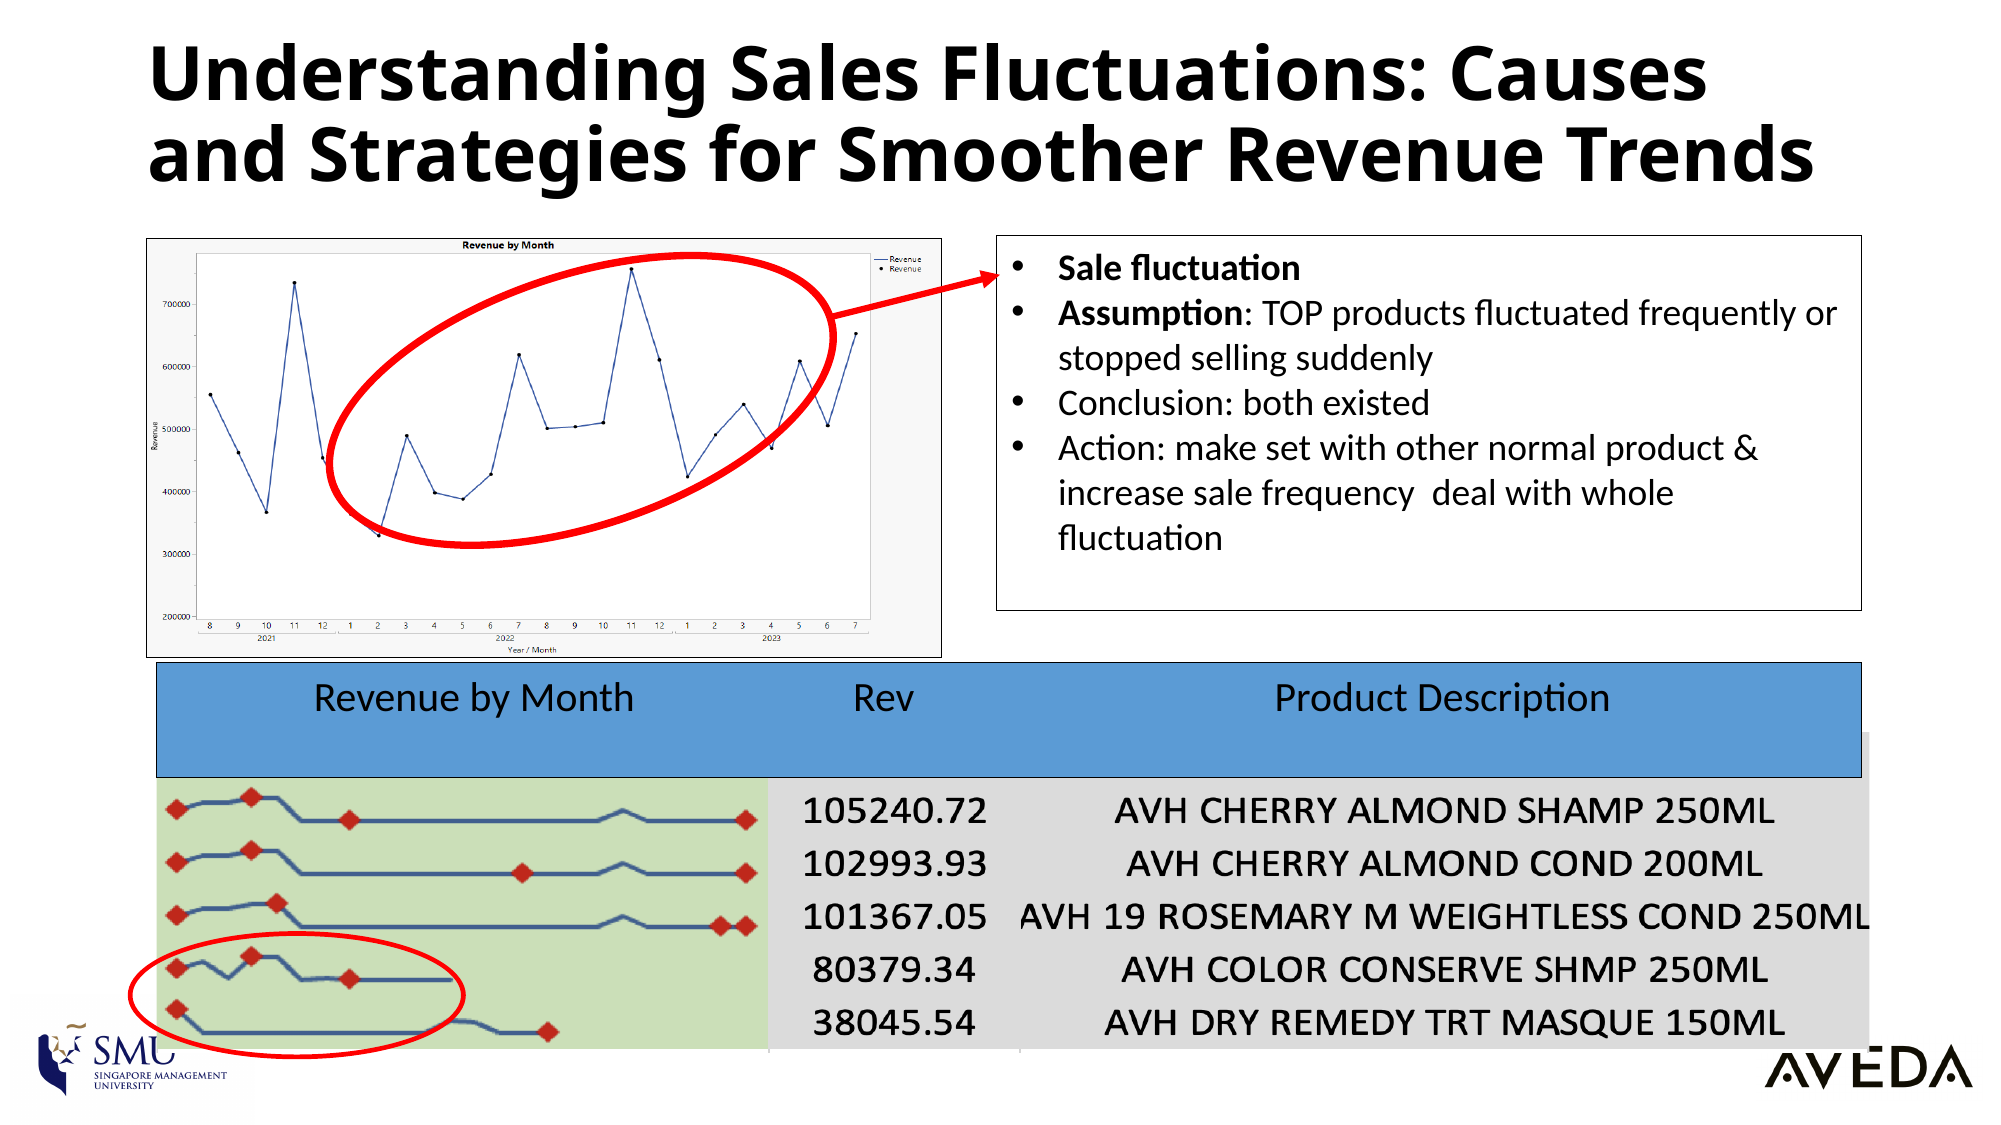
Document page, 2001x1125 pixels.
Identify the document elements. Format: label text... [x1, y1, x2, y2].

text_box Revenue by Month Rev Product Description [156, 662, 1862, 732]
text_box Sale fluctuation Assumption: TOP products fluctuated frequently or stopped selling suddenly Conclusion: both existed Action: make set with other normal product & increase sale frequency deal with whole fluctuation [996, 235, 1862, 611]
picture [10, 732, 1983, 1125]
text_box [832, 274, 1000, 317]
text_box [127, 959, 156, 994]
picture [146, 238, 942, 658]
text_box [255, 1053, 370, 1060]
text_box Understanding Sales Fluctuations: Causes and Strategies for Smoother Revenue Trends [132, 72, 1858, 162]
